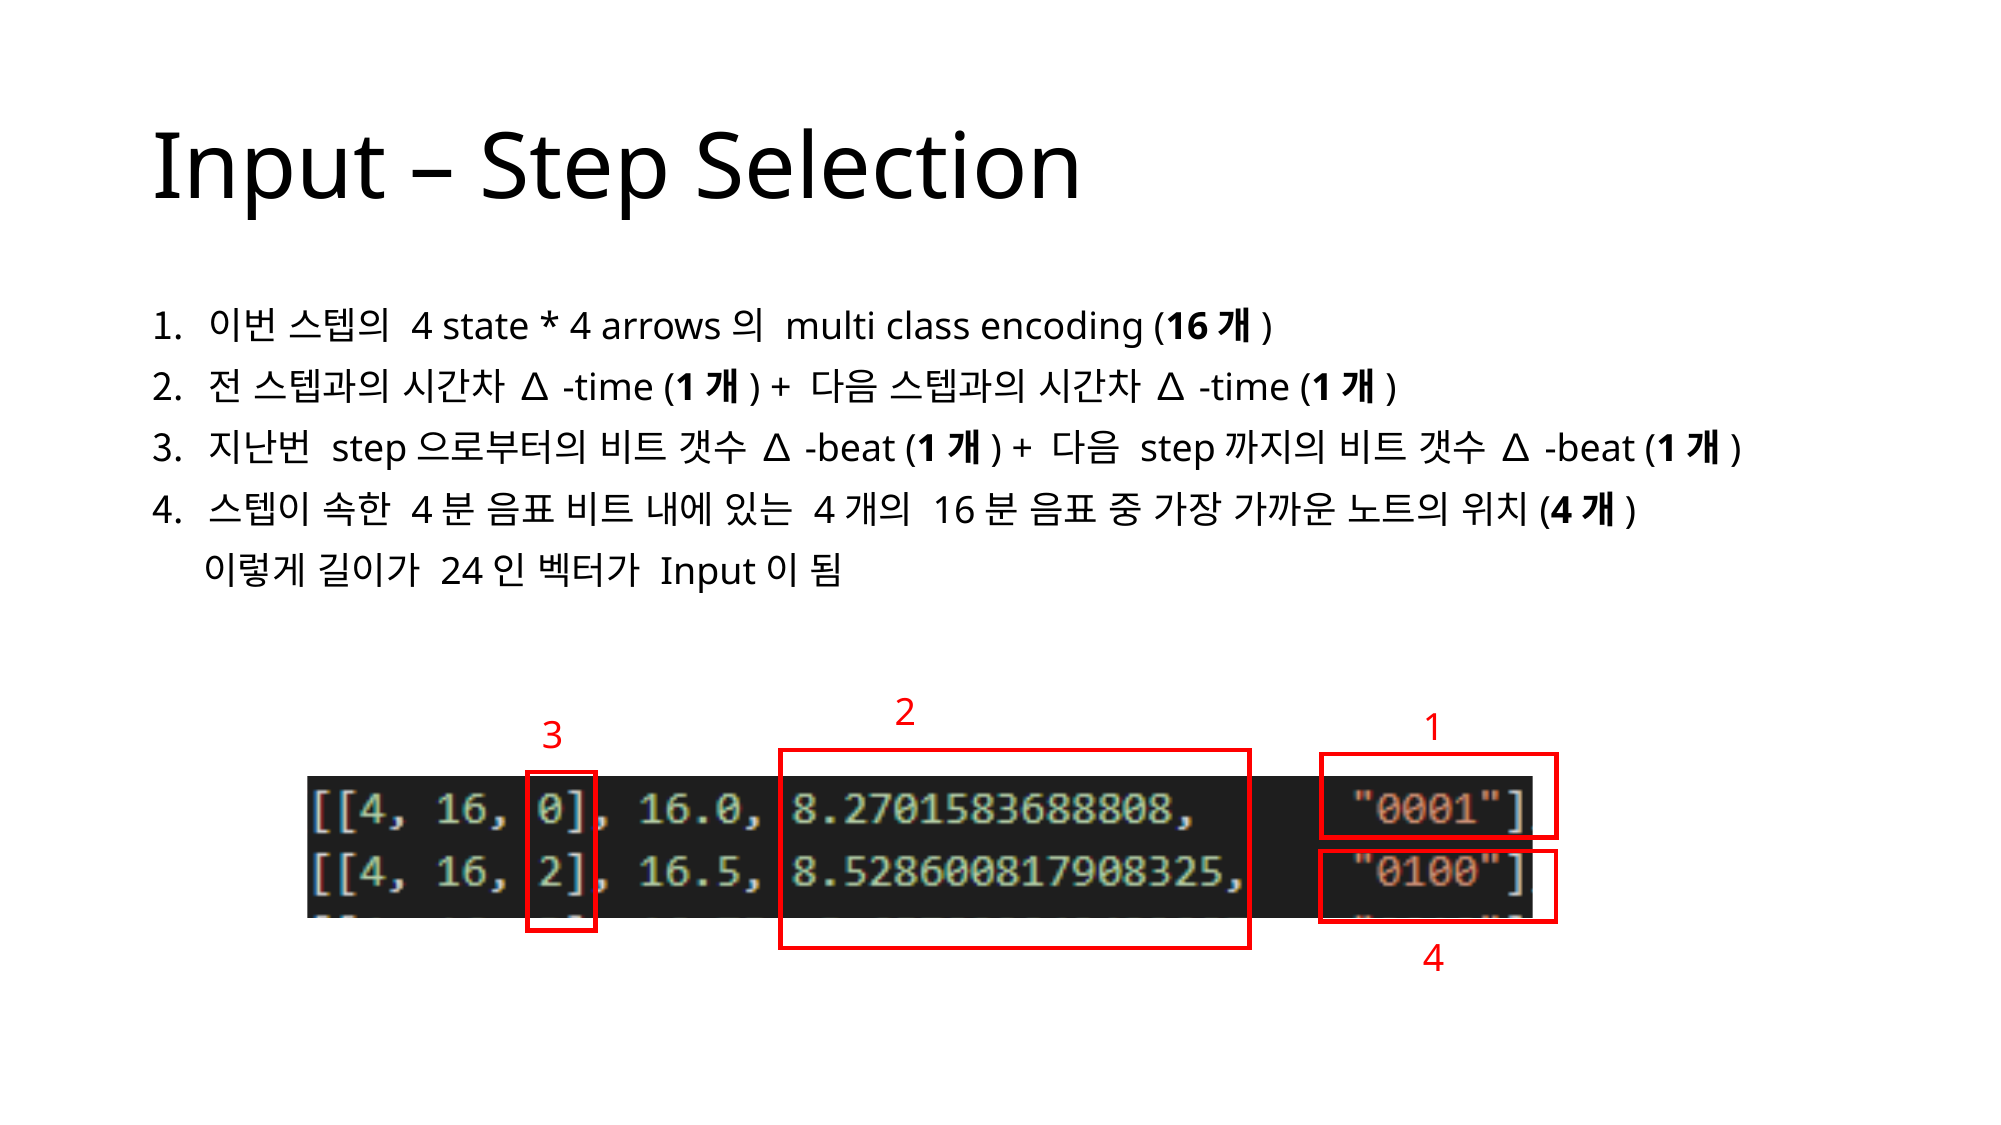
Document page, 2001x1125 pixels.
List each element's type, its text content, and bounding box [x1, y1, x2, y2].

list 이번 스텝의 4 state * 4 arrows의 multi class encoding (16개) 전 스텝과의 시간차 ∆-time (1개) + 다음 스텝과의 시간차 ∆-time (1개) 지난번 step으로부터의 비트 갯수 ∆-beat (1개) + 다음 step까지의 비트 갯수 ∆-beat (1개) 스텝이 속한 4분 음표 비트 내에 있는 4개의 16분 음표 중 가장 가까운 노트의 위치(4개) 이렇게 길이가 24인 벡터가 Input이 됨 [137, 299, 1863, 1014]
text_box 1 [1408, 695, 1461, 756]
picture [307, 776, 1533, 918]
text_box [526, 918, 597, 932]
text_box 2 [879, 680, 933, 741]
text_box [1320, 850, 1557, 923]
text_box [780, 749, 1251, 776]
text_box 3 [527, 703, 580, 764]
title Input – Step Selection [137, 59, 1863, 278]
text_box [780, 918, 1251, 949]
text_box [1320, 753, 1558, 839]
text_box 4 [1408, 926, 1461, 987]
text_box [526, 771, 597, 776]
